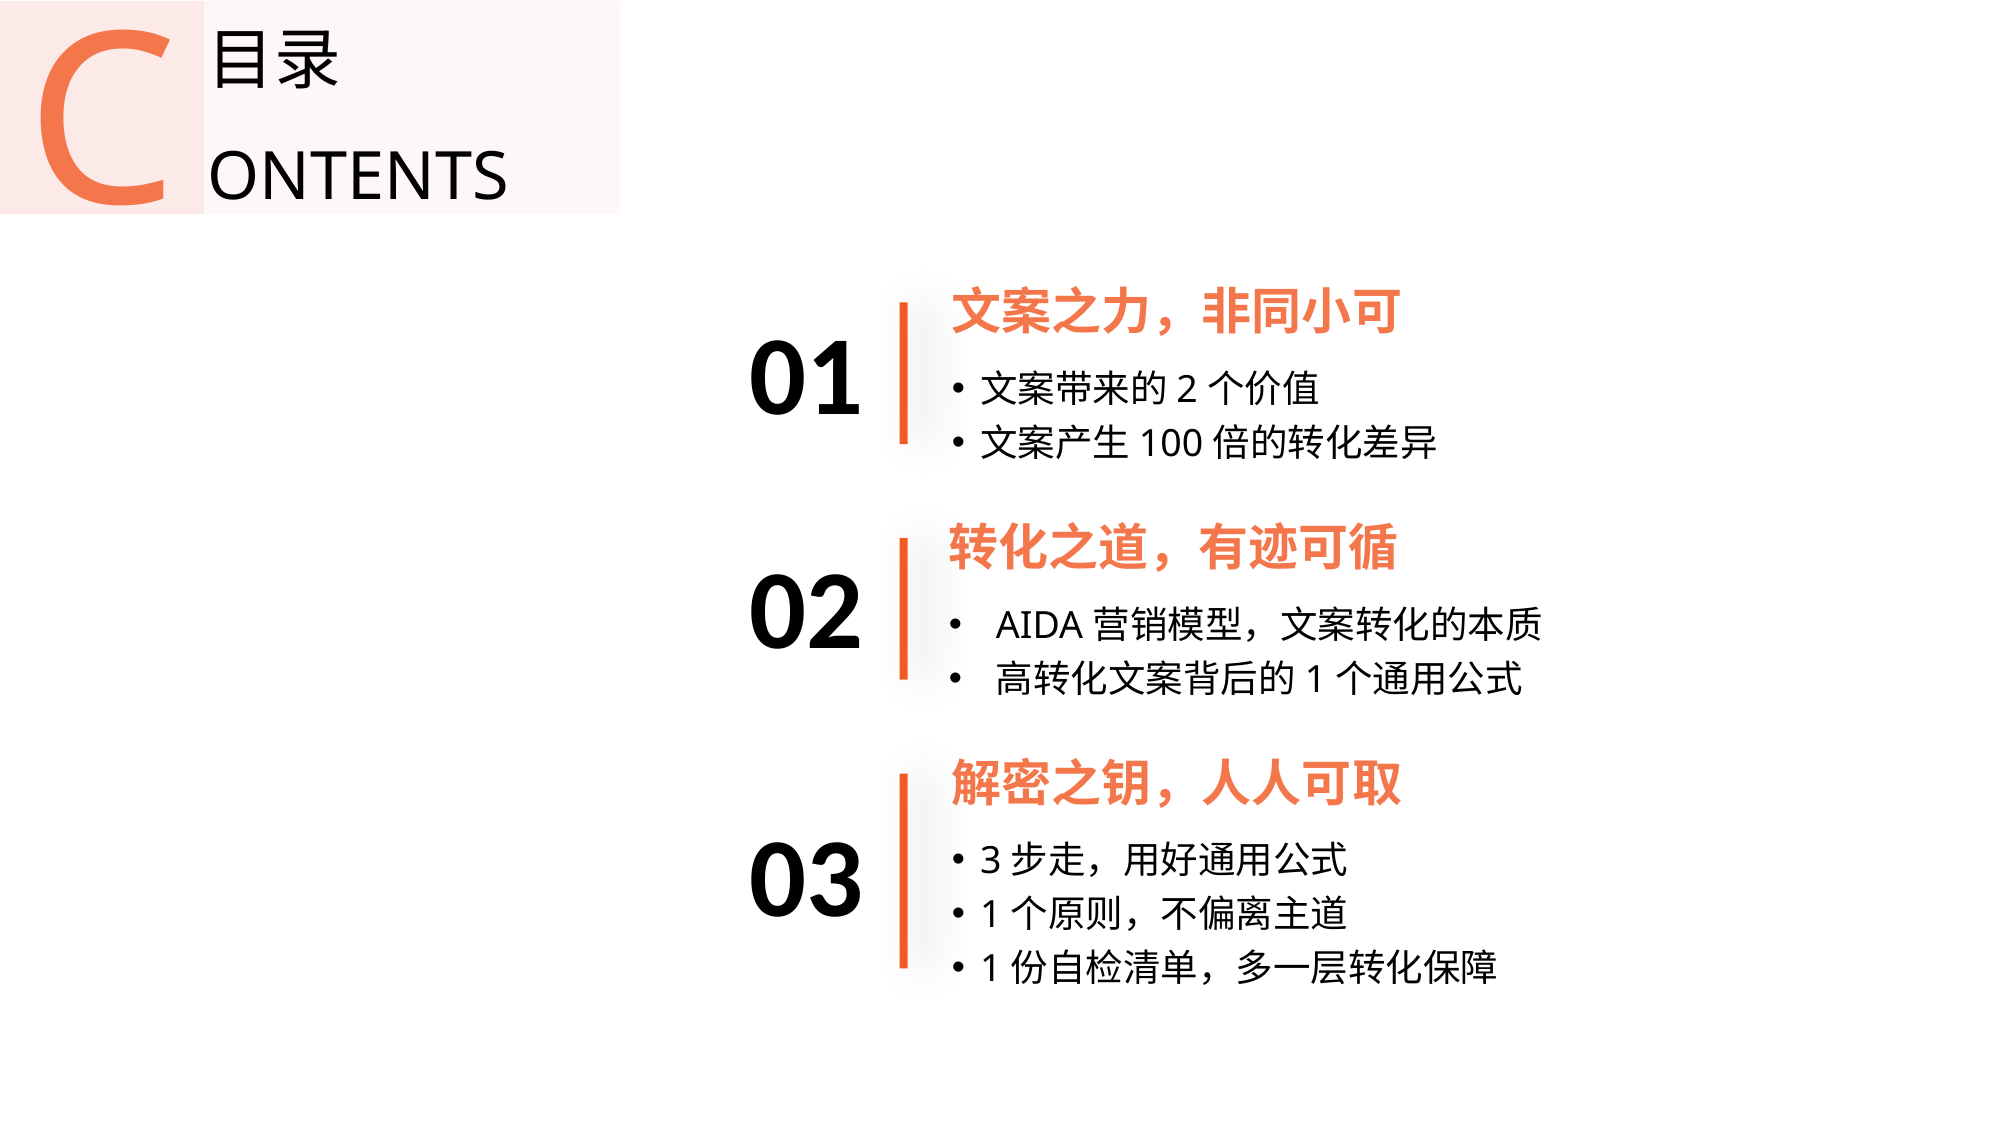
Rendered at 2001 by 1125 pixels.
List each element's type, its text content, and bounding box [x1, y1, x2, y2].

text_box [899, 743, 1659, 1022]
text_box 01 [734, 294, 879, 445]
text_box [899, 508, 1656, 680]
text_box 目录 [175, 9, 545, 99]
text_box 03 [734, 796, 879, 946]
text_box C [0, 0, 204, 215]
text_box 02 [734, 529, 879, 679]
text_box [899, 272, 1659, 445]
text_box ONTENTS [175, 125, 570, 215]
text_box [204, 0, 621, 215]
